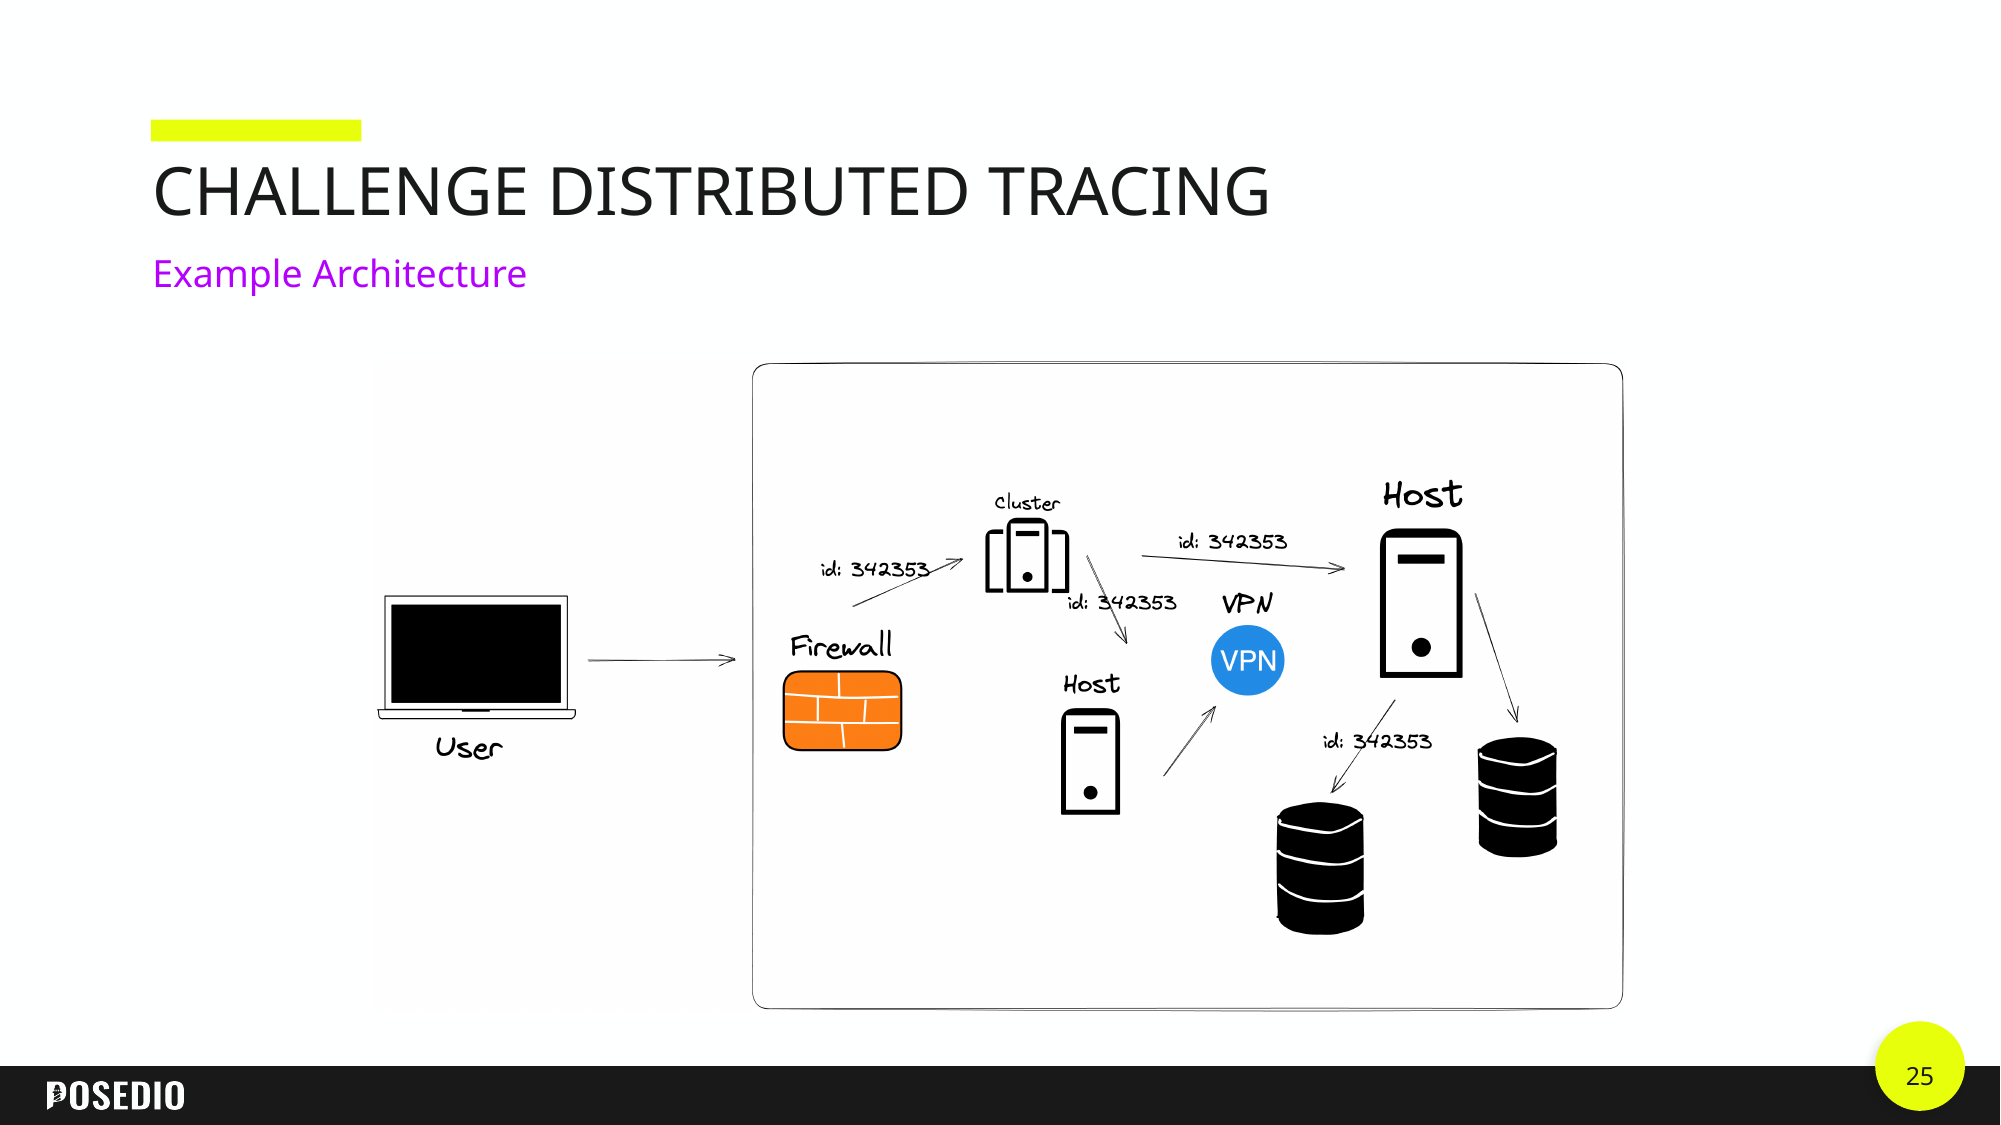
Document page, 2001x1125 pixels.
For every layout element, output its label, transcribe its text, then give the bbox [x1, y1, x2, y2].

title Challenge Distributed Tracing [137, 141, 1863, 247]
list Example Architecture [137, 247, 1863, 322]
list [372, 358, 1628, 1014]
picture [47, 1081, 184, 1110]
